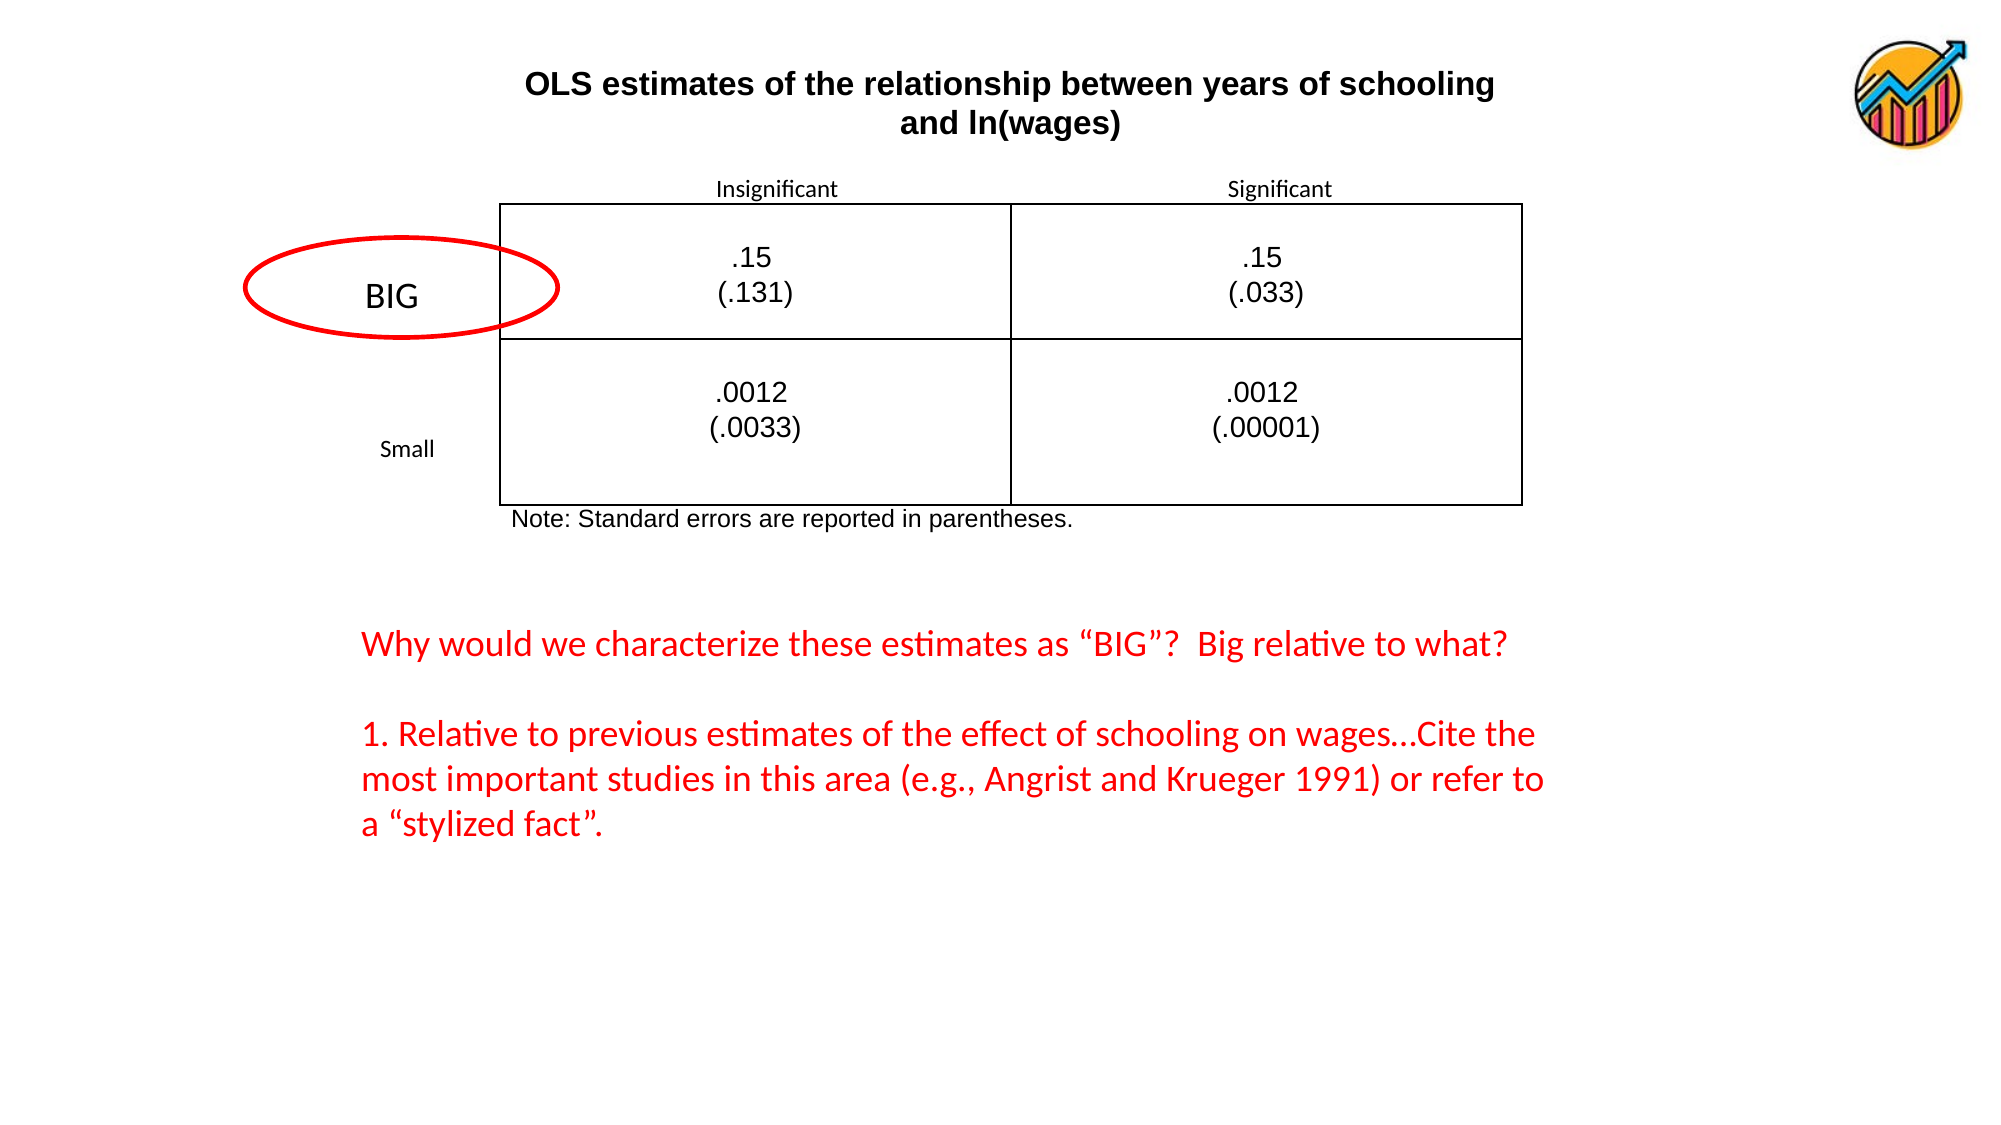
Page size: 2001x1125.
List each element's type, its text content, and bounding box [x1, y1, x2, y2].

table_cell Note: Standard errors are reported in parentheses. [500, 506, 1522, 563]
table_cell .0012 (.00001) [1012, 340, 1521, 504]
text_box [245, 237, 558, 338]
table_cell .15 (.131) [501, 205, 1010, 338]
picture [1820, 5, 2000, 185]
table_cell .0012 (.0033) [501, 340, 1010, 504]
text_box Small [331, 412, 450, 473]
table_header OLS estimates of the relationship between years of schooling and ln(wages) Insignificant Significant [500, 62, 1522, 203]
text_box Why would we characterize these estimates as “BIG”? Big relative to what? 1. Relative to previous estimates of the effect of schooling on wages…Cite the most important studies in this area (e.g., Angrist and Krueger 1991) or refer to a “stylized fact”. [346, 611, 1564, 1032]
table_cell .15 (.033) [1012, 205, 1521, 338]
